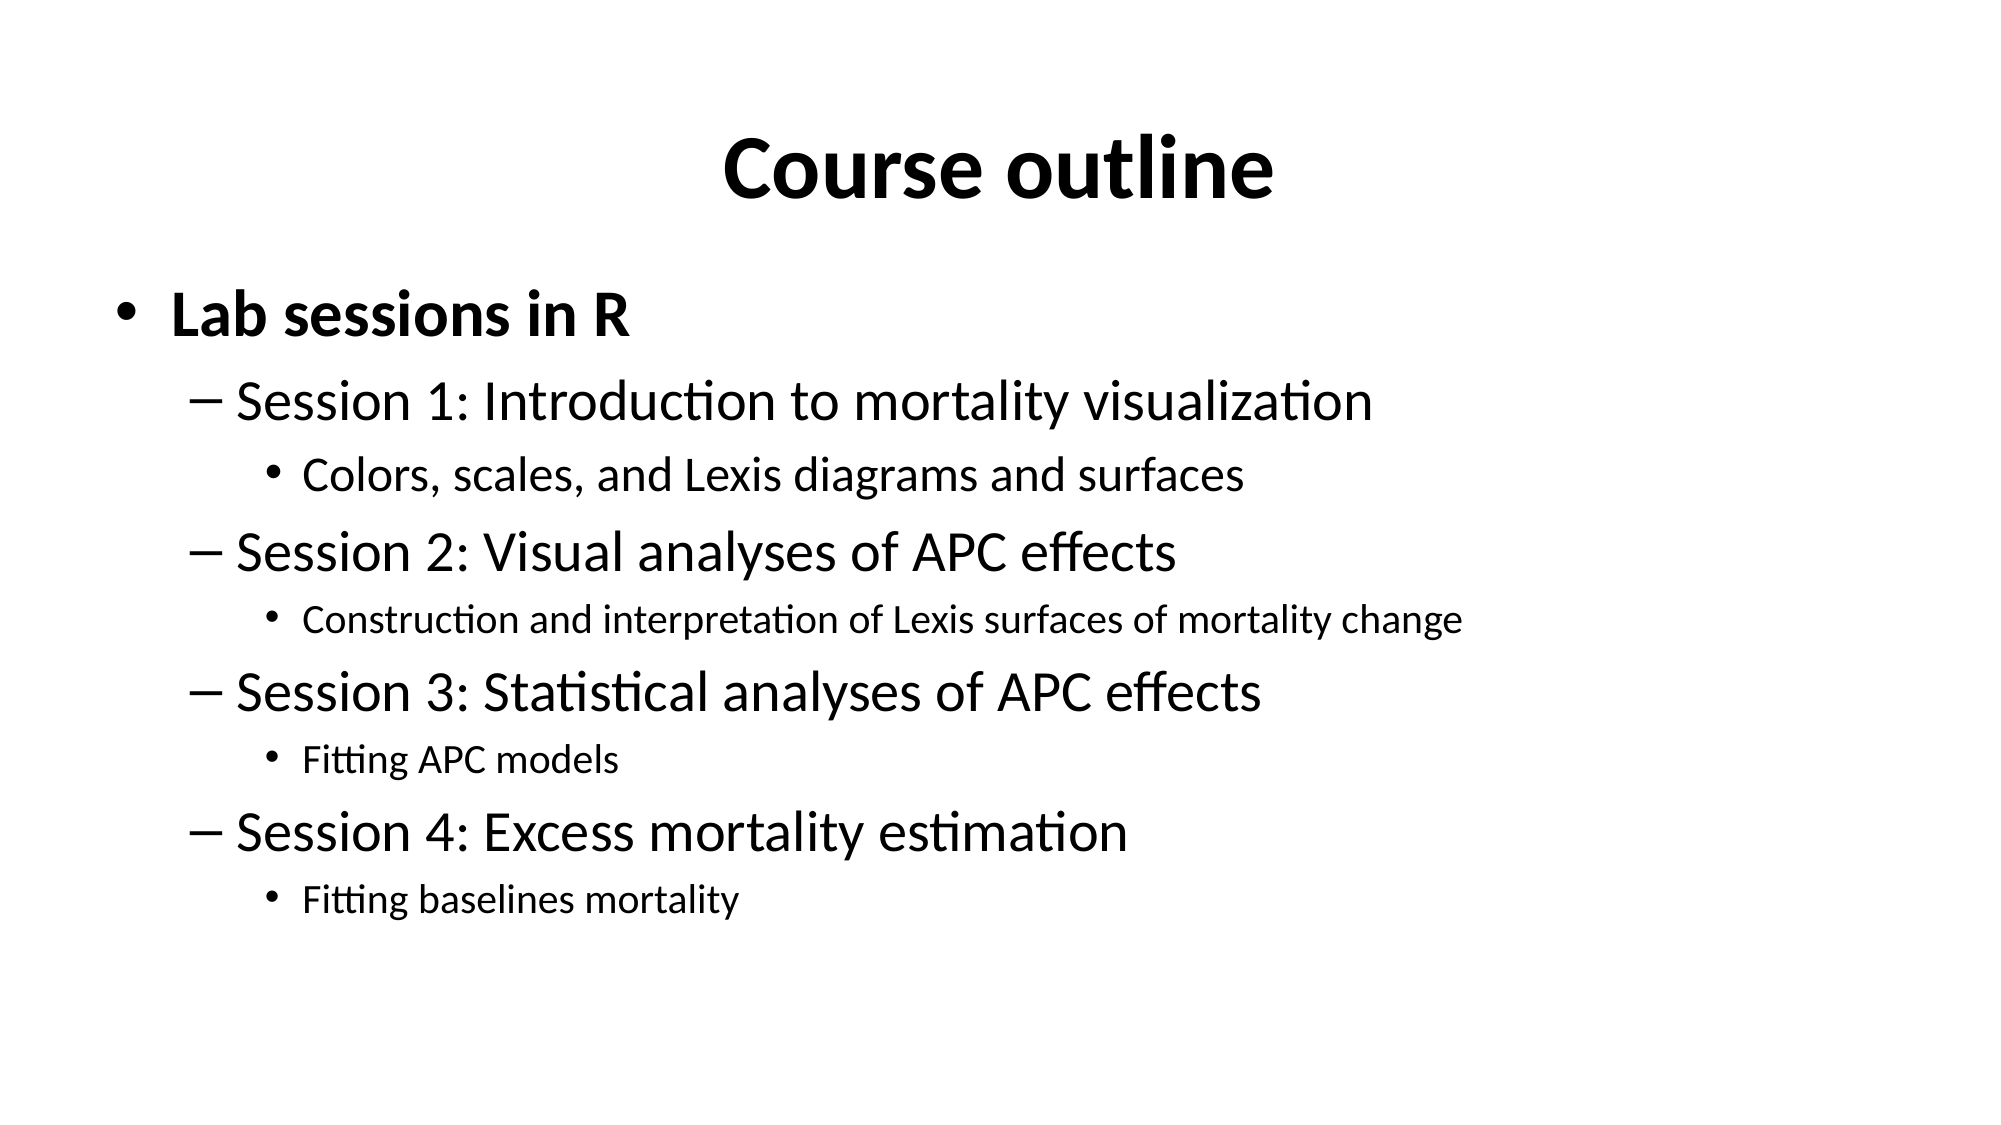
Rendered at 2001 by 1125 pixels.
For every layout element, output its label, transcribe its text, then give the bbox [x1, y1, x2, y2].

list Lab sessions in R Session 1: Introduction to mortality visualization Colors, scales, and Lexis diagrams and surfaces Session 2: Visual analyses of APC effects Construction and interpretation of Lexis surfaces of mortality change Session 3: Statistical analyses of APC effects Fitting APC models Session 4: Excess mortality estimation Fitting baselines mortality [99, 262, 1900, 1005]
title Course outline [324, 67, 1675, 256]
